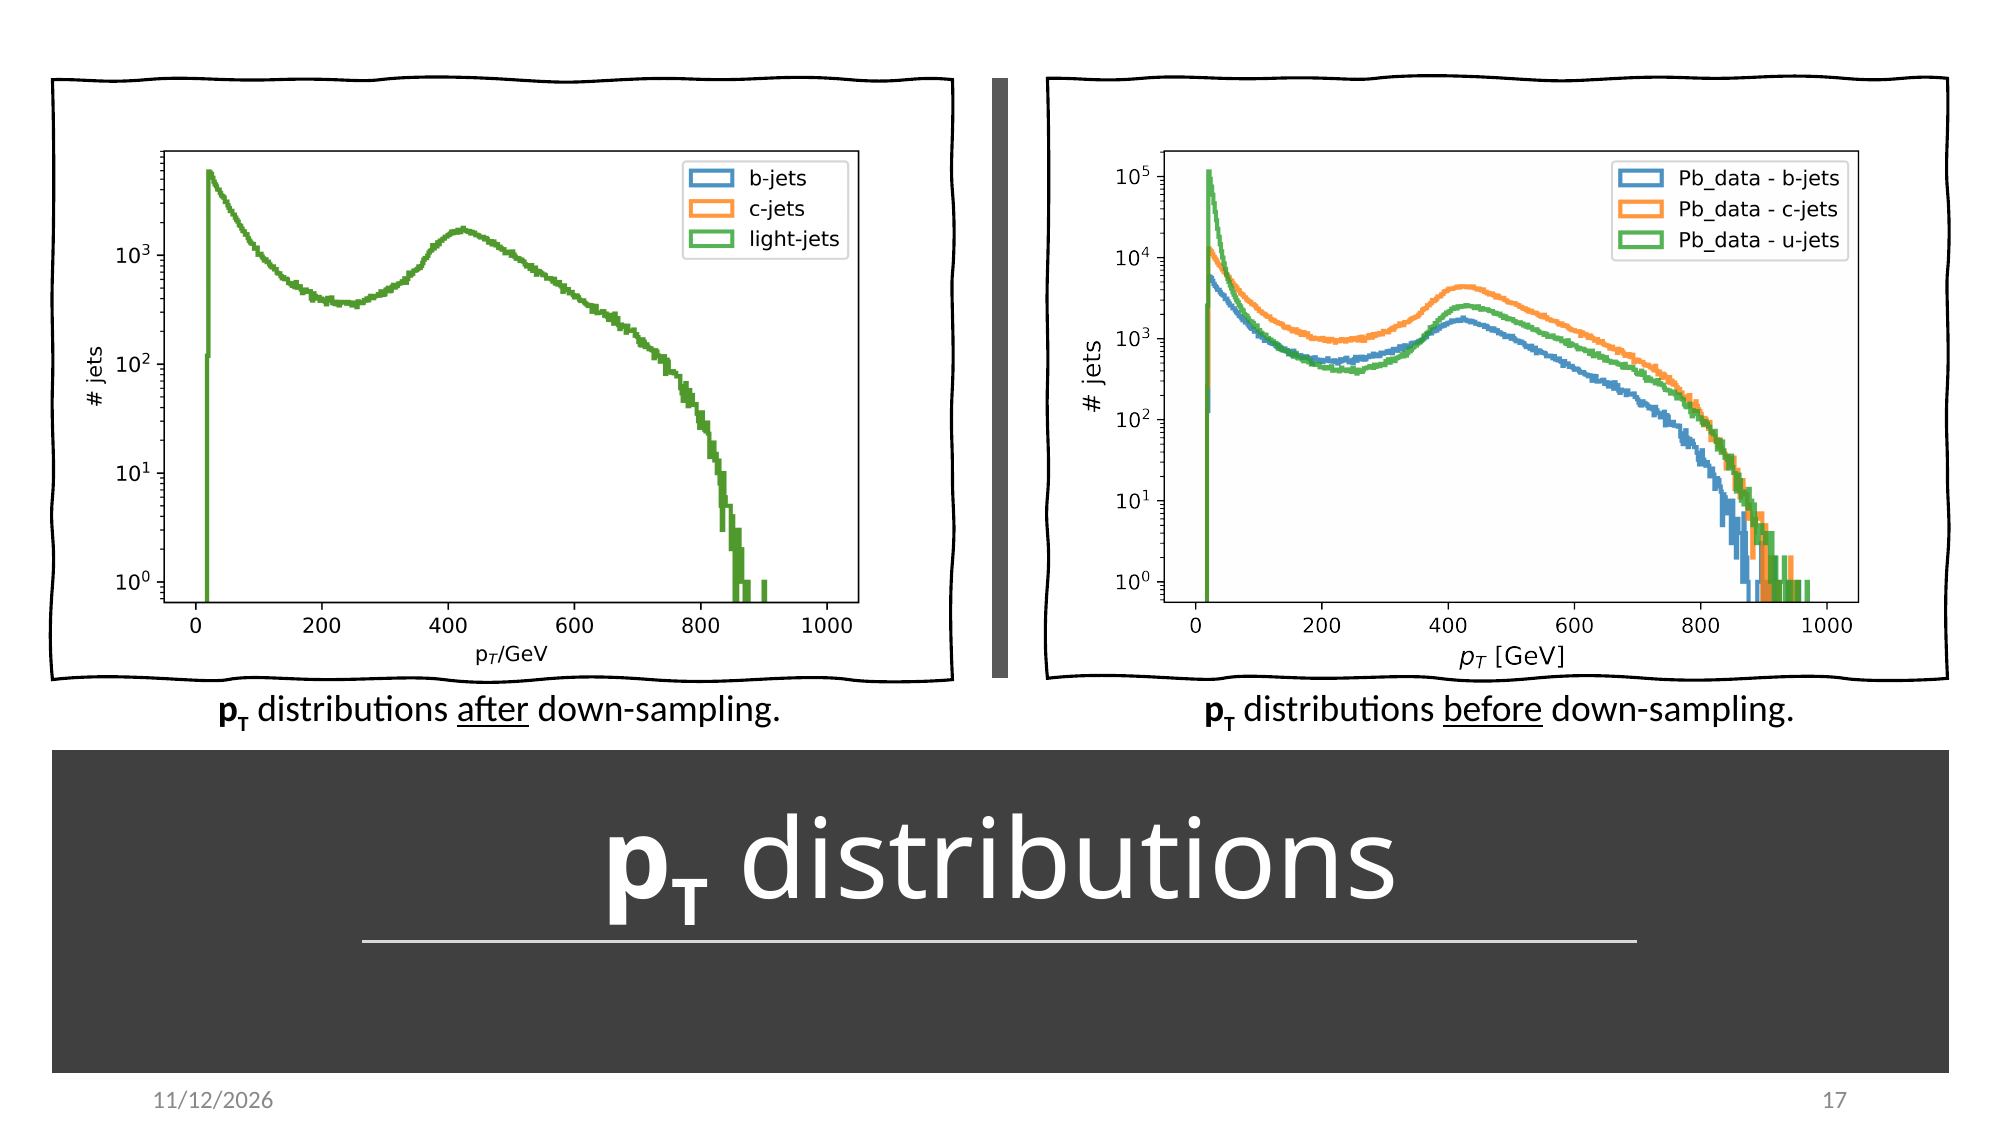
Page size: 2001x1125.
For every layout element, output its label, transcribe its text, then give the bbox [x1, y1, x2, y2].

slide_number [137, 1069, 588, 1125]
picture [1052, 79, 1948, 677]
slide_number 17 [1412, 1069, 1863, 1125]
title pT distributions [86, 780, 1914, 933]
text_box [61, 759, 1939, 1064]
text_box [1044, 74, 1536, 680]
text_box [376, 75, 519, 79]
text_box [49, 77, 956, 684]
text_box pT distributions after down-sampling. [203, 678, 797, 743]
text_box [1130, 677, 1568, 683]
text_box [1606, 666, 1949, 682]
text_box pT distributions before down-sampling. [1189, 677, 1811, 743]
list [52, 79, 948, 677]
text_box [1587, 75, 1949, 147]
